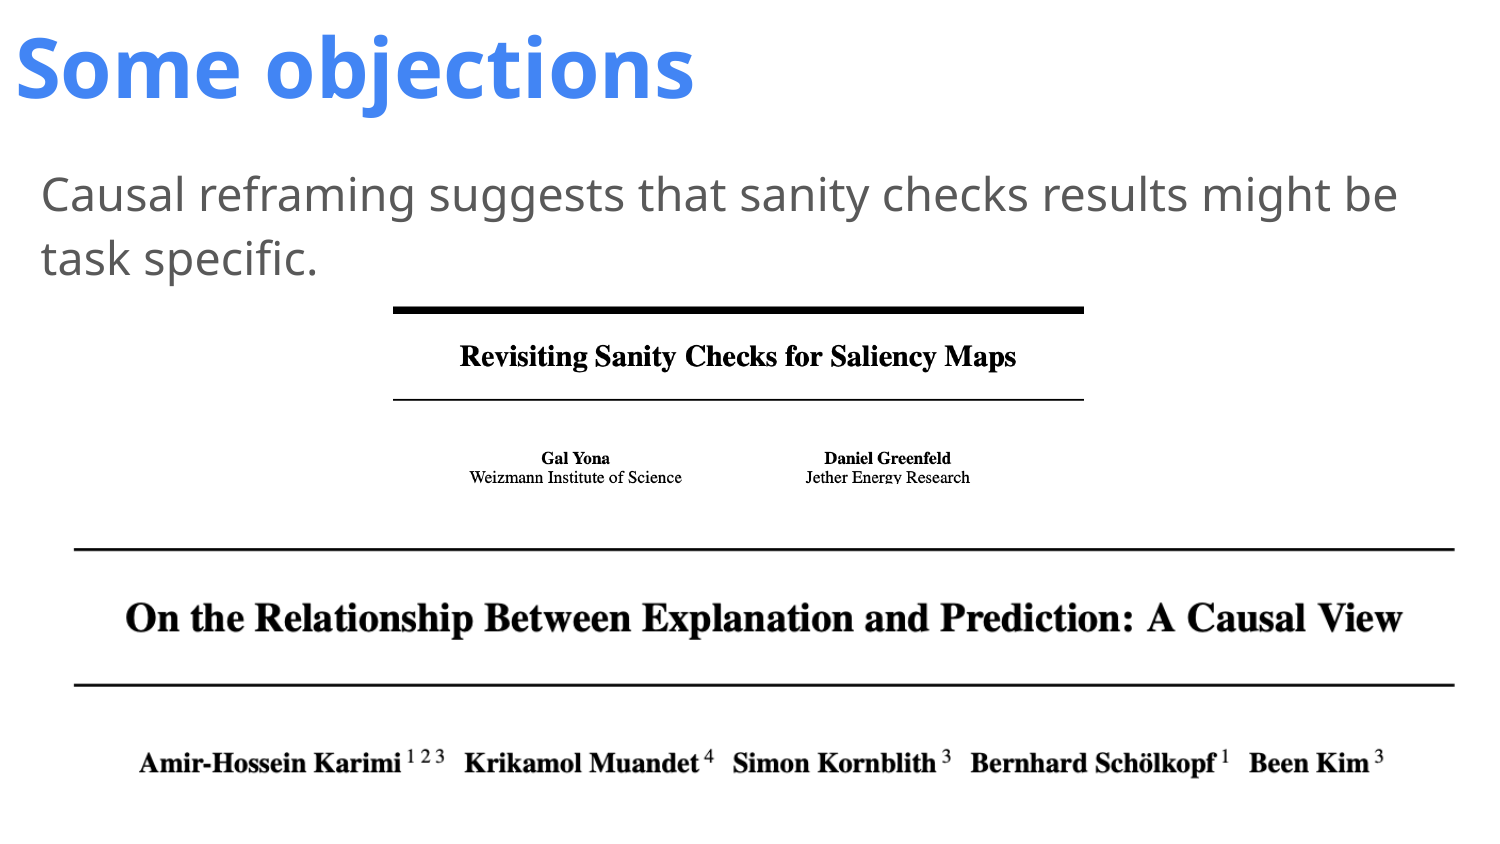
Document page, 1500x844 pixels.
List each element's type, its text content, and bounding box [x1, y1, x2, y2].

title Some objections [0, 0, 1500, 130]
list Causal reframing suggests that sanity checks results might be task specific. [25, 140, 1475, 301]
picture [24, 282, 1476, 830]
